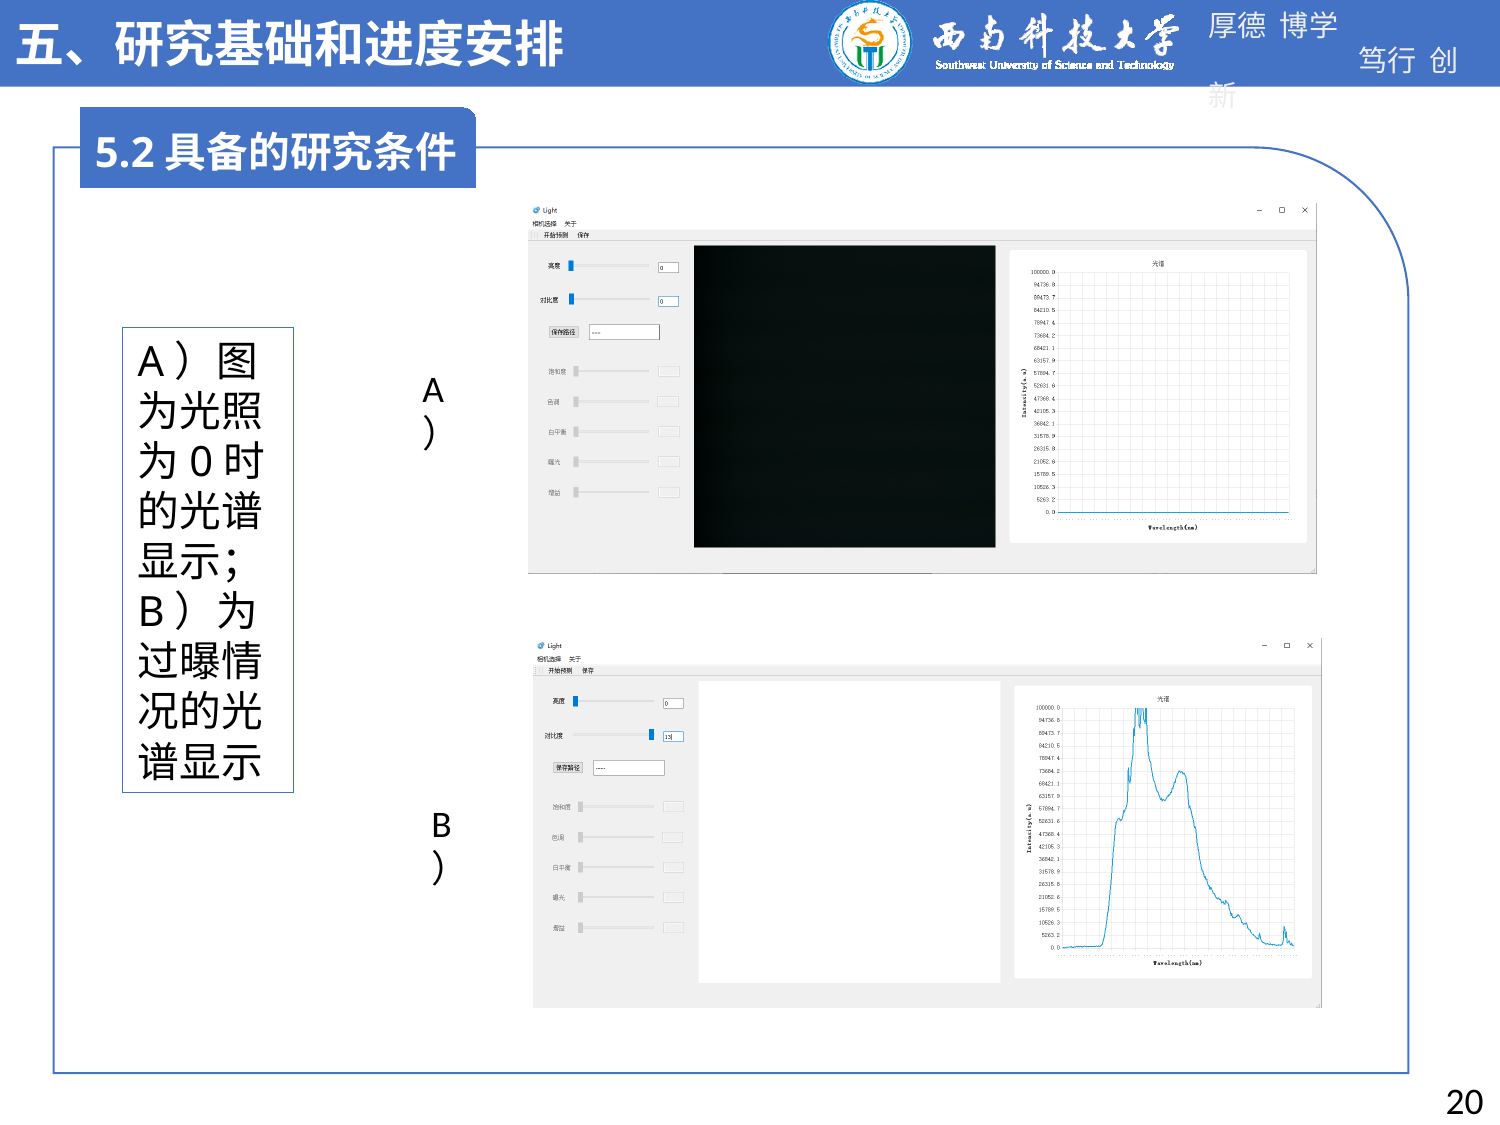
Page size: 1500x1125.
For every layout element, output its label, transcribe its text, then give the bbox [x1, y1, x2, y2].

picture [528, 203, 1317, 574]
text_box A）图为光照为0时的光谱显示；B）为过曝情况的光谱显示 [122, 327, 294, 793]
text_box B） [416, 792, 476, 898]
text_box A） [407, 358, 467, 463]
text_box [52, 146, 1410, 1075]
text_box 5.2具备的研究条件 [80, 107, 476, 188]
text_box 20 [1430, 1069, 1500, 1125]
picture [827, 0, 1179, 85]
picture [533, 638, 1322, 1008]
text_box 五、研究基础和进度安排 [0, 4, 597, 80]
text_box [0, 0, 1500, 88]
text_box 厚德 博学 笃行 创新 [1197, 1, 1481, 118]
